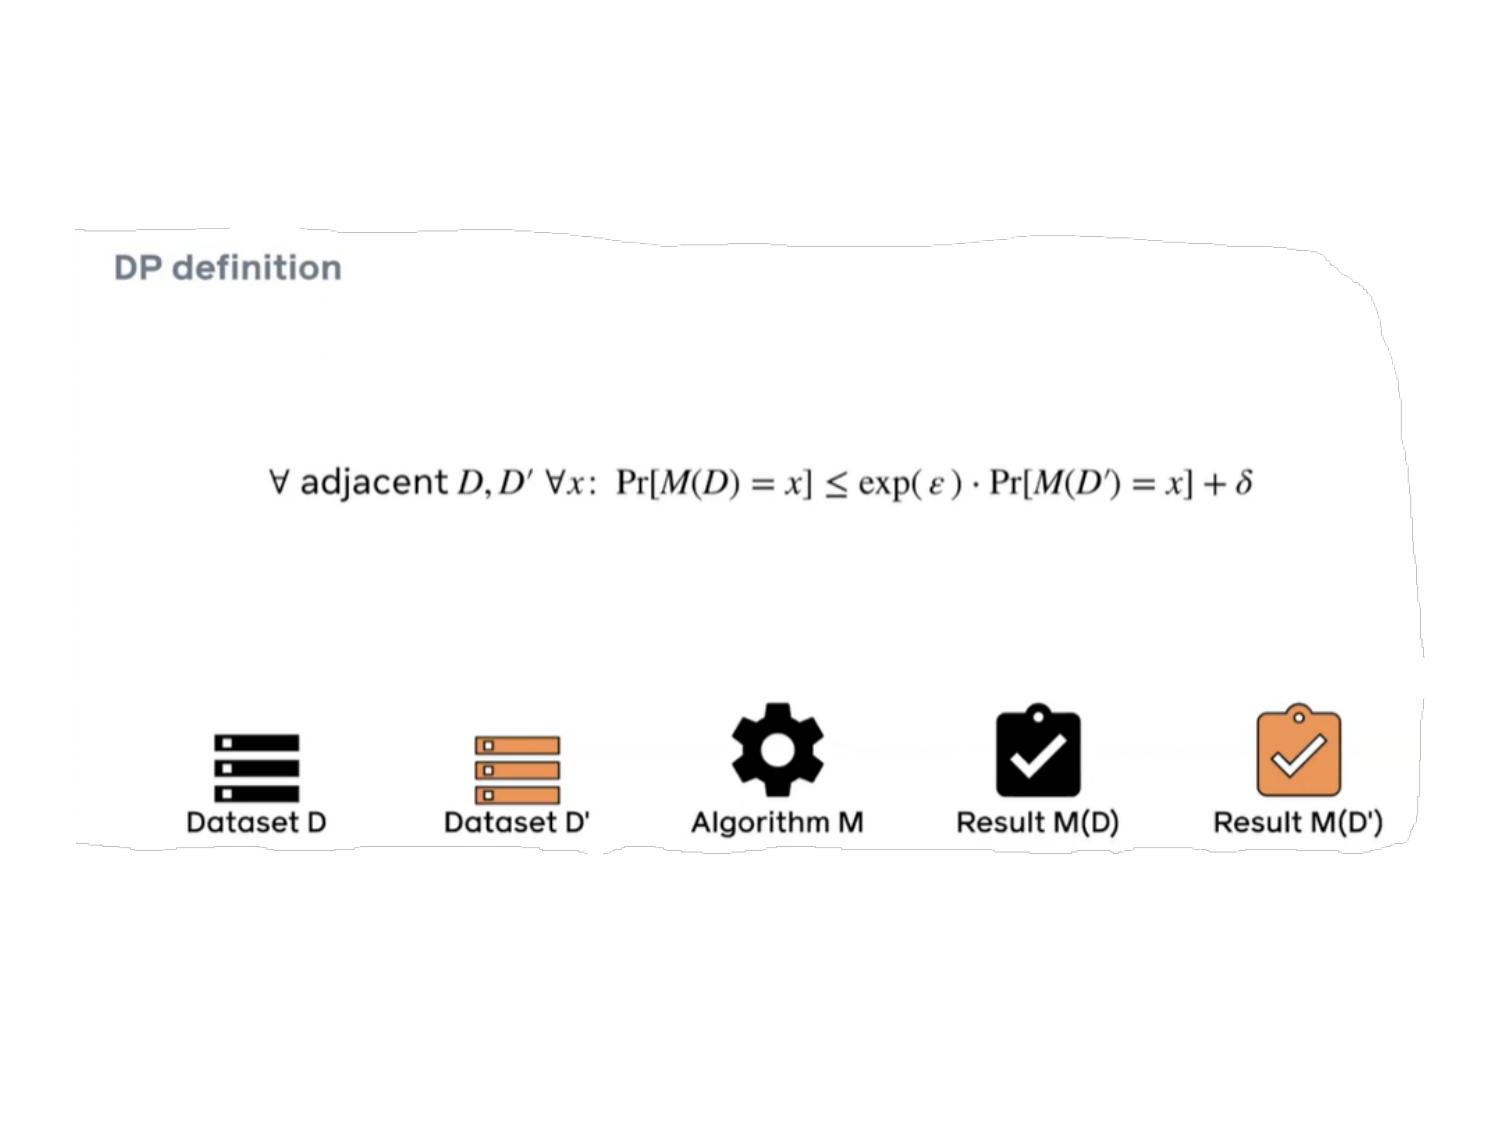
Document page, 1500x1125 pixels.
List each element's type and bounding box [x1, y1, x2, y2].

list [74, 227, 1426, 856]
